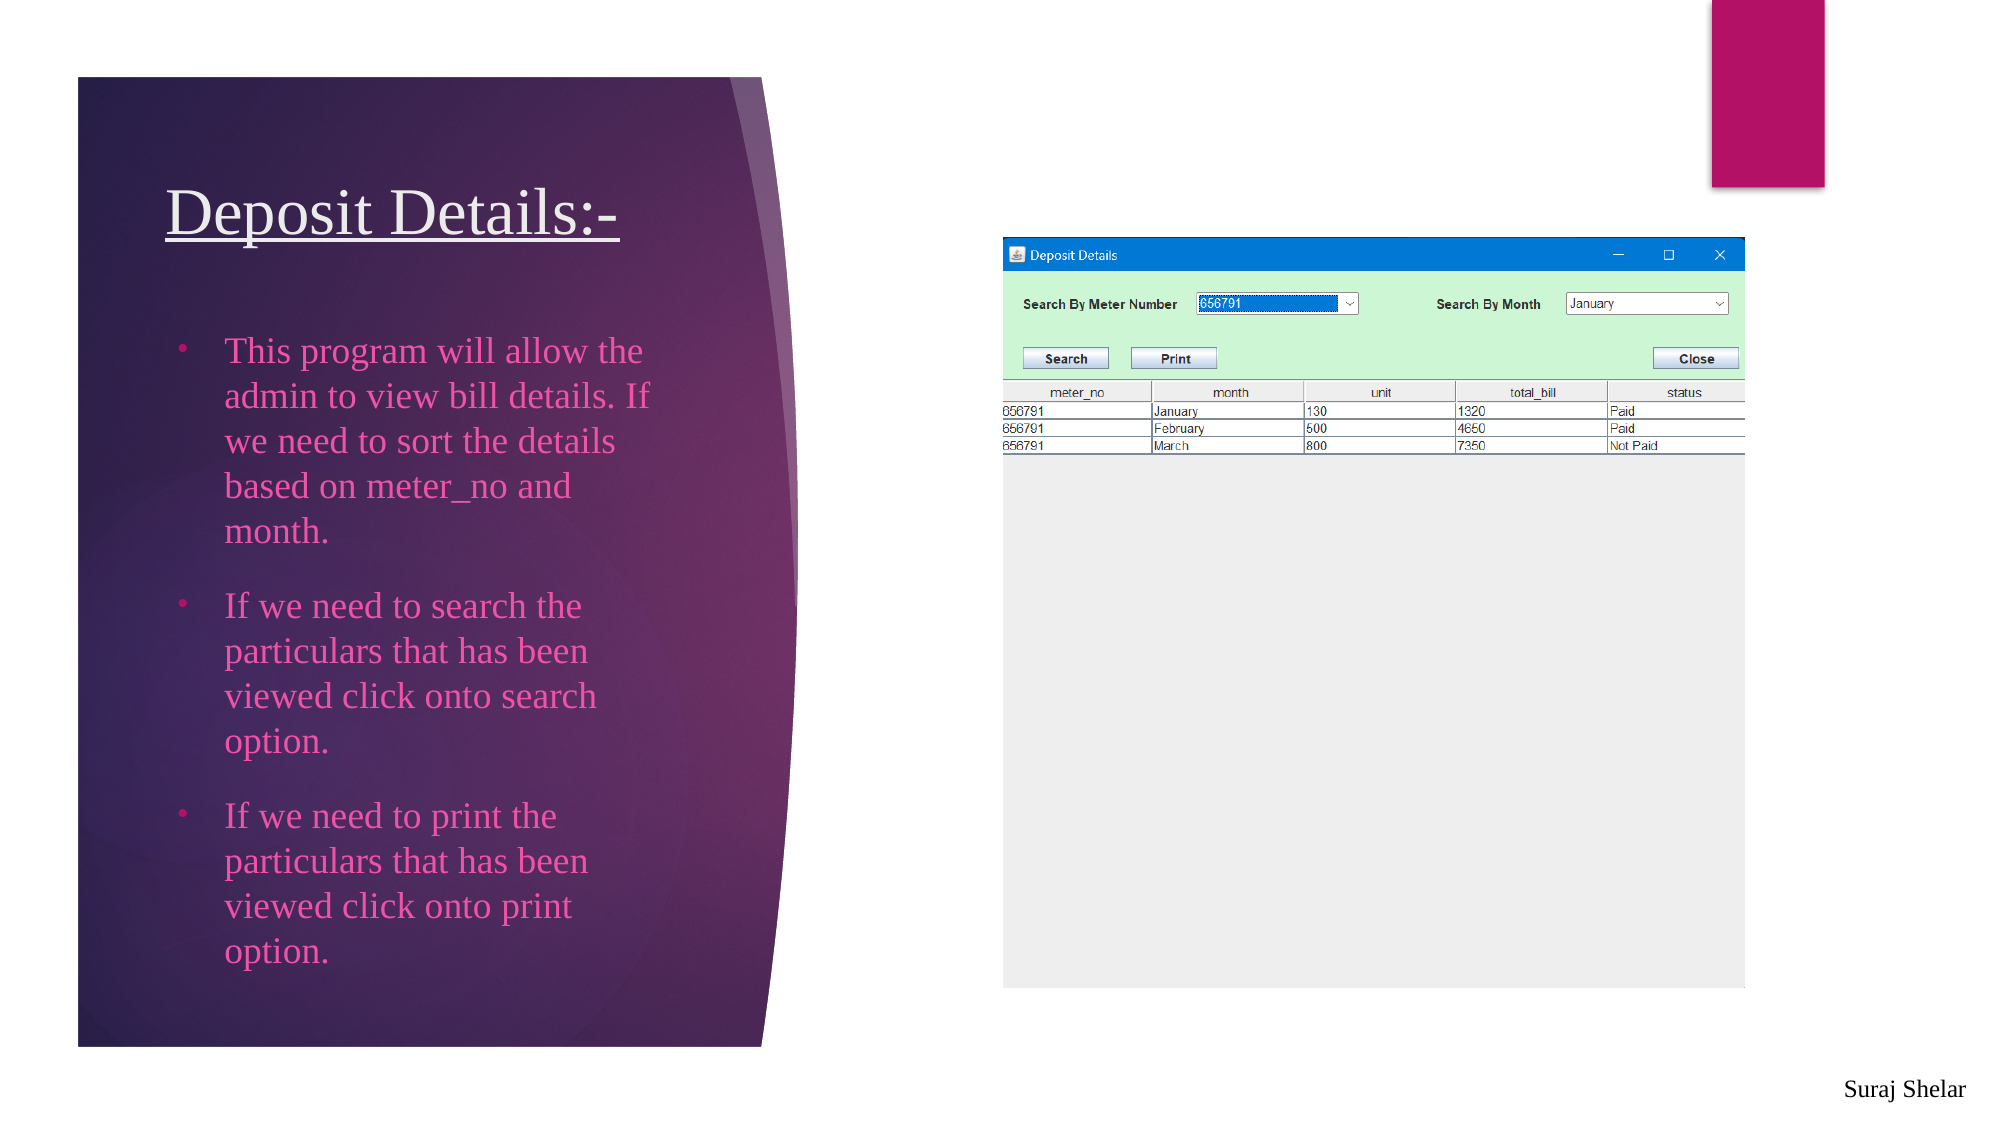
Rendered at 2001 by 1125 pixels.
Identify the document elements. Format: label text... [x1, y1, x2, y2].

title Deposit Details:- [150, 99, 781, 300]
text_box Suraj Shelar [1828, 1064, 2000, 1110]
list This program will allow the admin to view bill details. If we need to sort the details based on meter_no and month. If we need to search the particulars that has been viewed click onto search option. If we need to print the particulars that has been viewed click onto print option. [162, 318, 700, 988]
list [1003, 237, 1745, 988]
